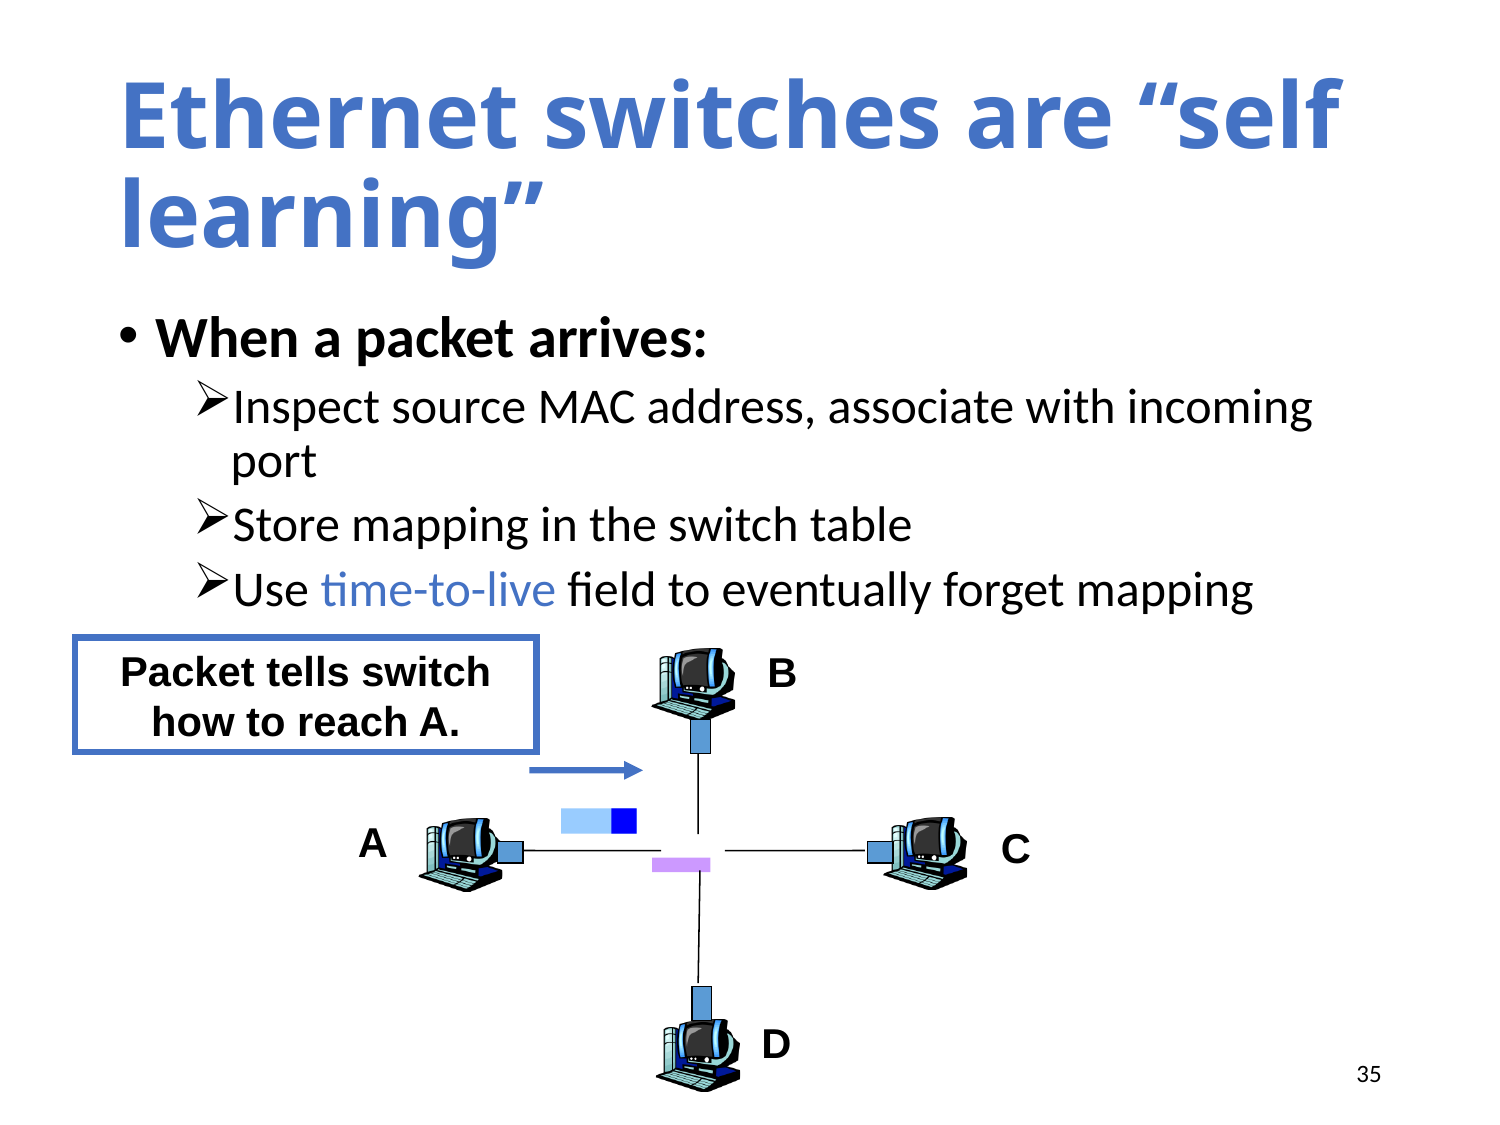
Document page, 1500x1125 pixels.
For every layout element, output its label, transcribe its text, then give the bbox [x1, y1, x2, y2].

text_box C [985, 814, 1047, 880]
text_box [867, 841, 882, 863]
text_box [690, 721, 711, 754]
text_box [652, 857, 711, 873]
slide_number 35 [1059, 1042, 1397, 1103]
list When a packet arrives: Inspect source MAC address, associate with incoming port Store mapping in the switch table Use time-to-live field to eventually forget mapping [103, 299, 1397, 1014]
text_box [561, 808, 611, 834]
text_box A [343, 808, 404, 873]
text_box [611, 808, 637, 834]
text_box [882, 816, 968, 890]
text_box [650, 647, 736, 721]
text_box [655, 1018, 740, 1092]
text_box [691, 986, 712, 1018]
text_box [503, 841, 523, 863]
text_box [529, 764, 643, 777]
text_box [418, 817, 503, 892]
text_box B [752, 638, 813, 703]
title Ethernet switches are “self learning” [103, 59, 1397, 278]
text_box Packet tells switch how to reach A. [74, 637, 537, 753]
text_box D [746, 1009, 807, 1075]
